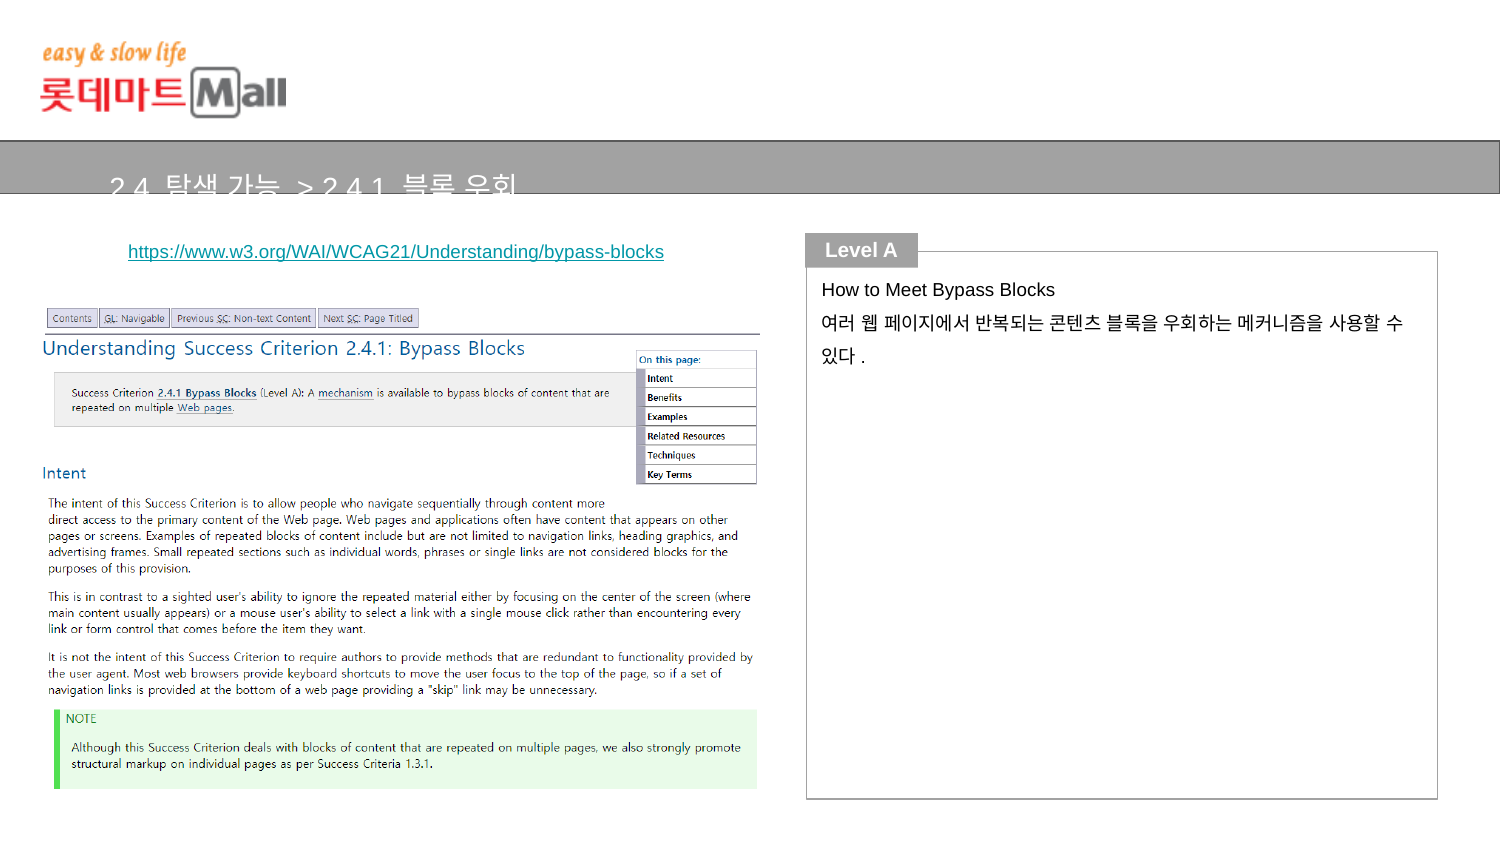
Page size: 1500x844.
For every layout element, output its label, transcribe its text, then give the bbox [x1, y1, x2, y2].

text_box Level A [805, 233, 918, 268]
text_box How to Meet Bypass Blocks 여러 웹 페이지에서 반복되는 콘텐츠 블록을 우회하는 메커니즘을 사용할 수 있다. [806, 251, 1438, 800]
picture [39, 41, 286, 120]
text_box https://www.w3.org/WAI/WCAG21/Understanding/bypass-blocks [41, 225, 750, 273]
text_box 2.4 탐색 가능 > 2.4.1 블록 우회 [94, 137, 1406, 199]
picture [32, 297, 770, 800]
